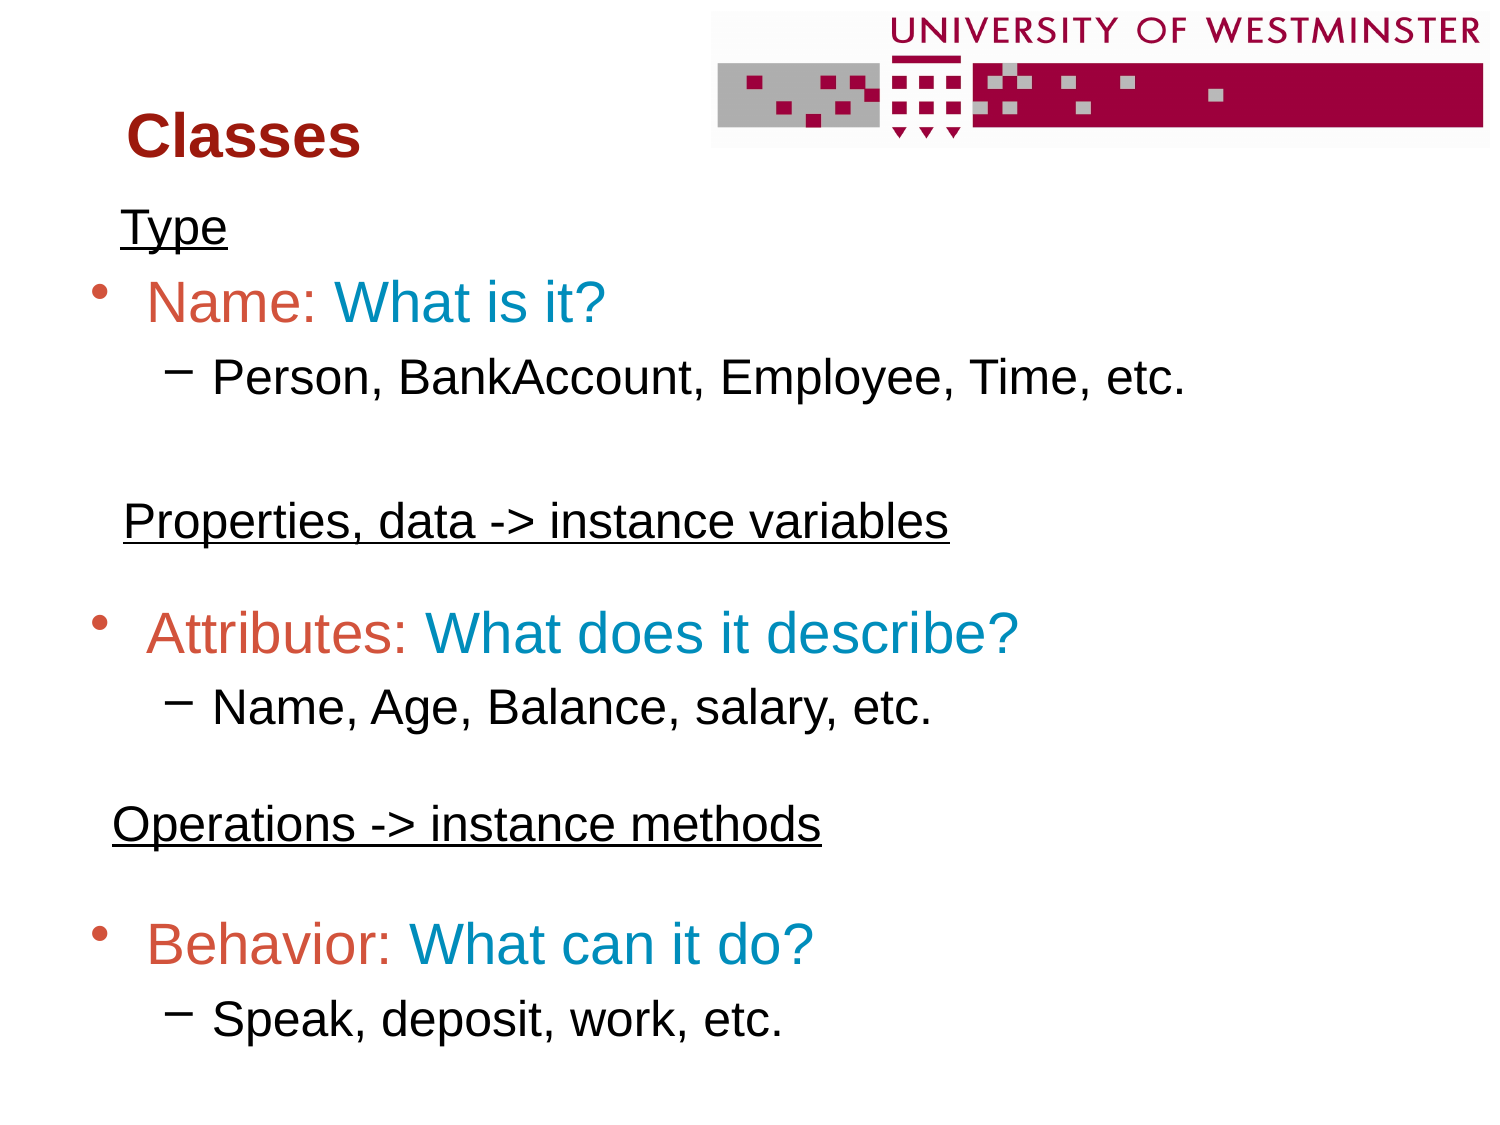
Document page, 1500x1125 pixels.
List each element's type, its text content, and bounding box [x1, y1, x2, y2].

list Name: What is it? Person, BankAccount, Employee, Time, etc. Attributes: What does it describe? Name, Age, Balance, salary, etc. Behavior: What can it do? Speak, deposit, work, etc. [74, 256, 1426, 1057]
picture [711, 11, 1490, 148]
text_box Type [105, 186, 243, 262]
text_box Properties, data -> instance variables [108, 481, 965, 557]
title Classes [111, 87, 1462, 251]
text_box Operations -> instance methods [97, 783, 837, 859]
